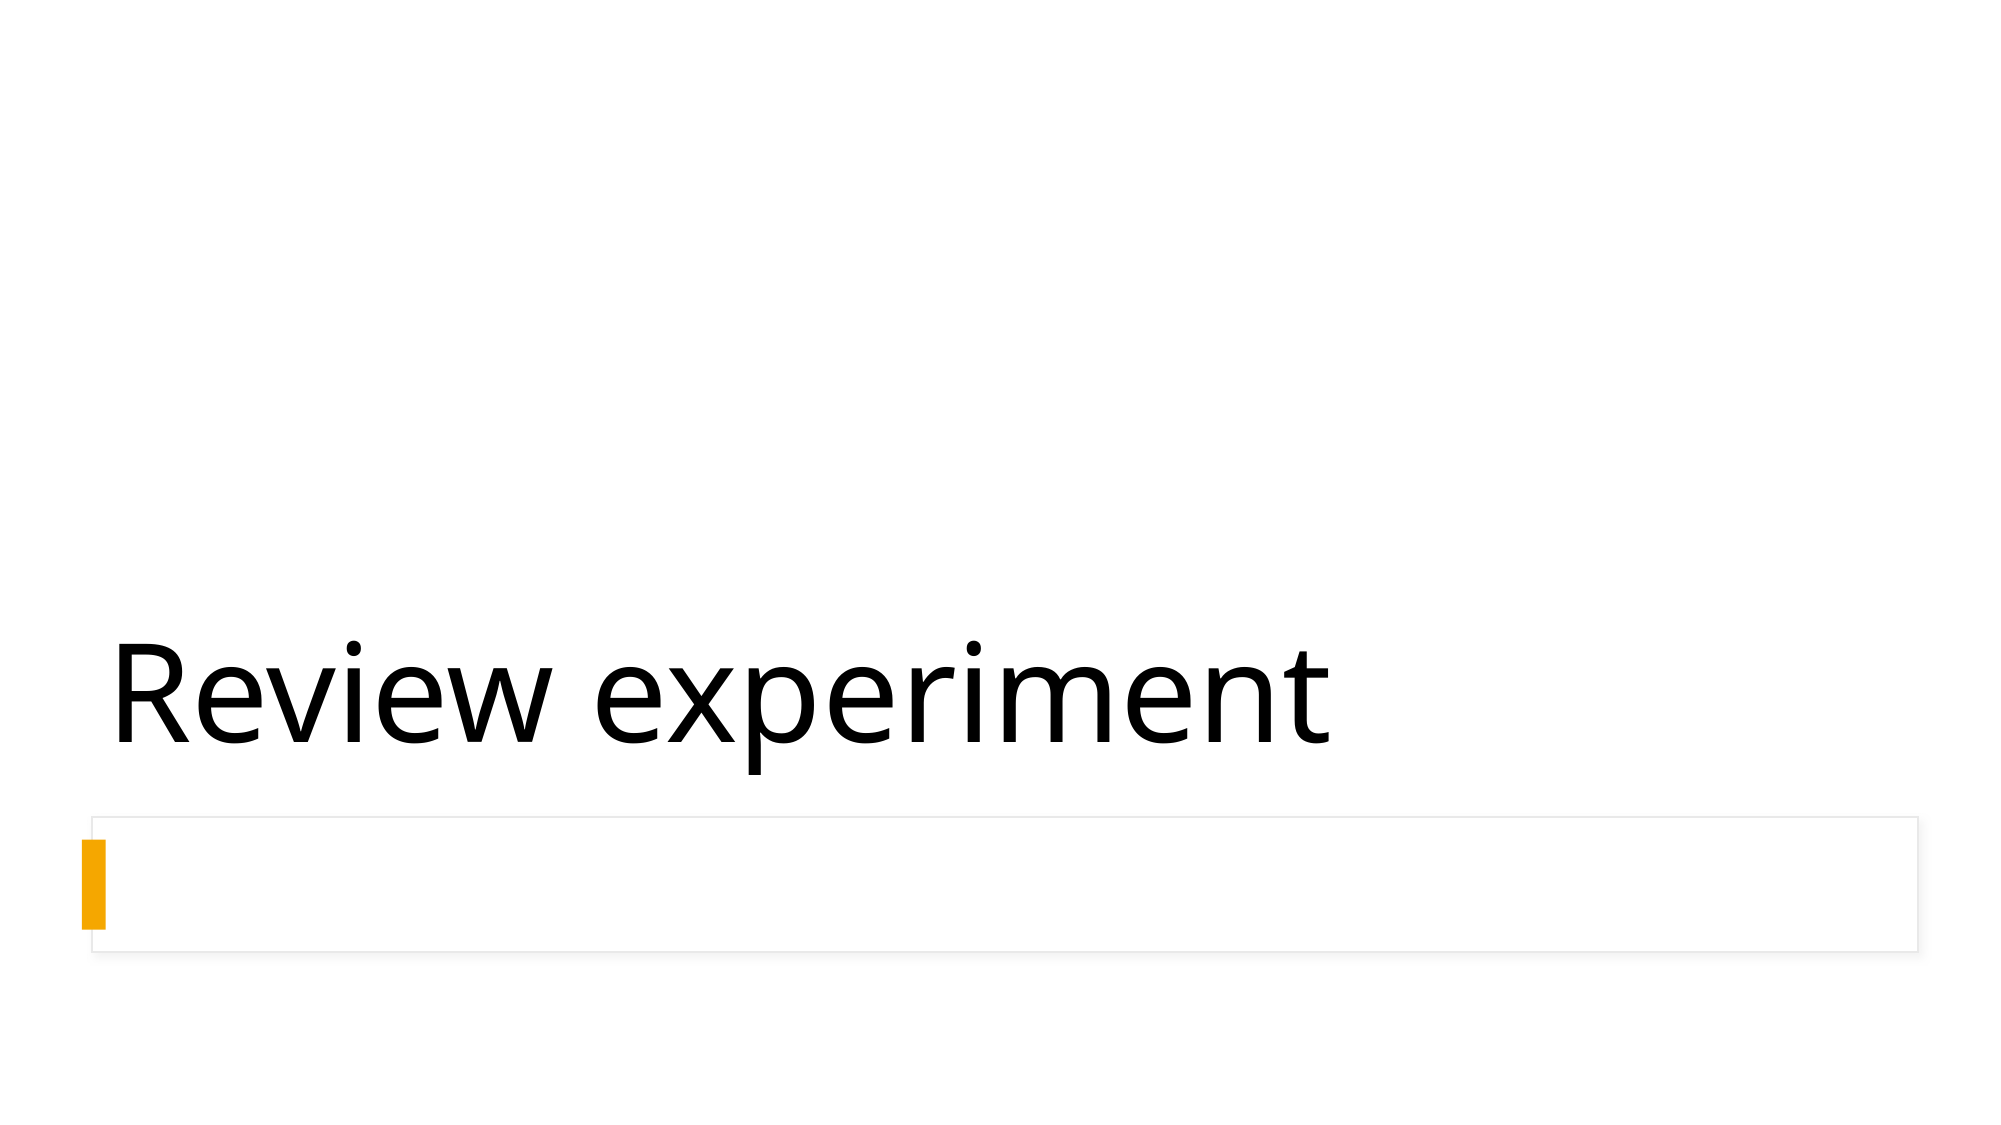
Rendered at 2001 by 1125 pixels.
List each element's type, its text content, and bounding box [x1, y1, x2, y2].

title Review experiment [91, 104, 1878, 780]
